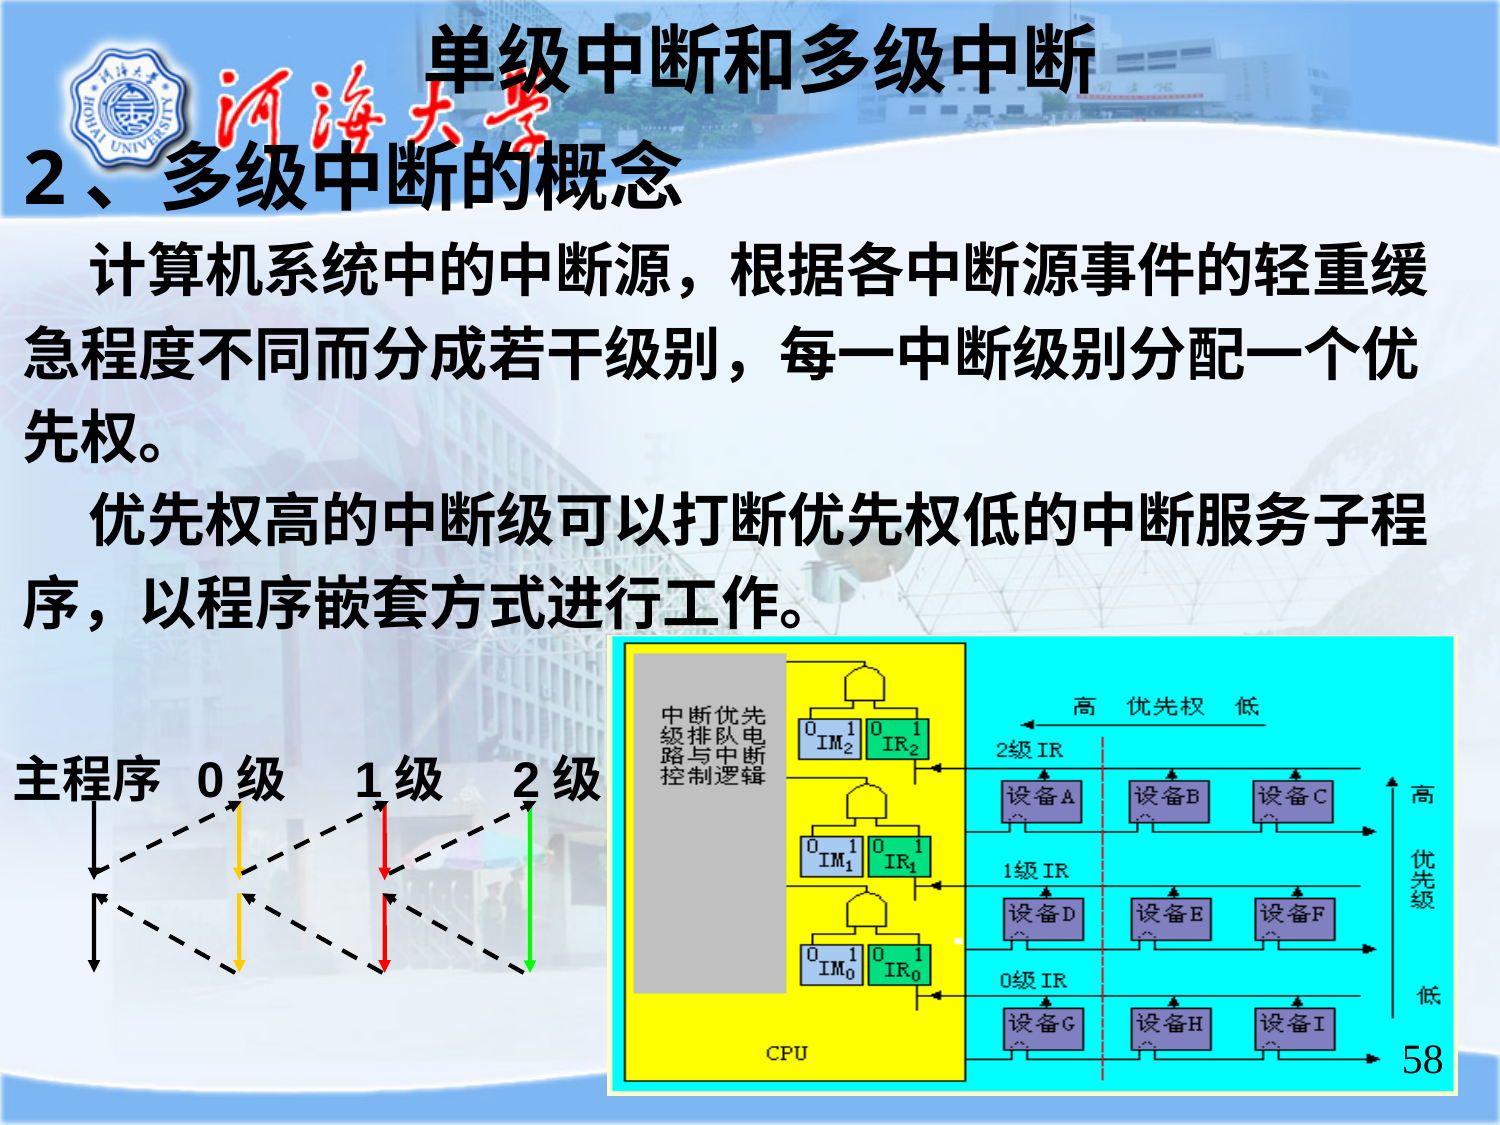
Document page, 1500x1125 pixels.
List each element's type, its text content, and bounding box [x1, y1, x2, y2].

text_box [13, 739, 601, 974]
text_box 单级中断和多级中断 [407, 5, 1113, 110]
picture [0, 0, 1500, 1125]
text_box 2、多级中断的概念 计算机系统中的中断源，根据各中断源事件的轻重缓急程度不同而分成若干级别，每一中断级别分配一个优先权。 优先权高的中断级可以打断优先权低的中断服务子程序，以程序嵌套方式进行工作。 [7, 129, 1483, 645]
